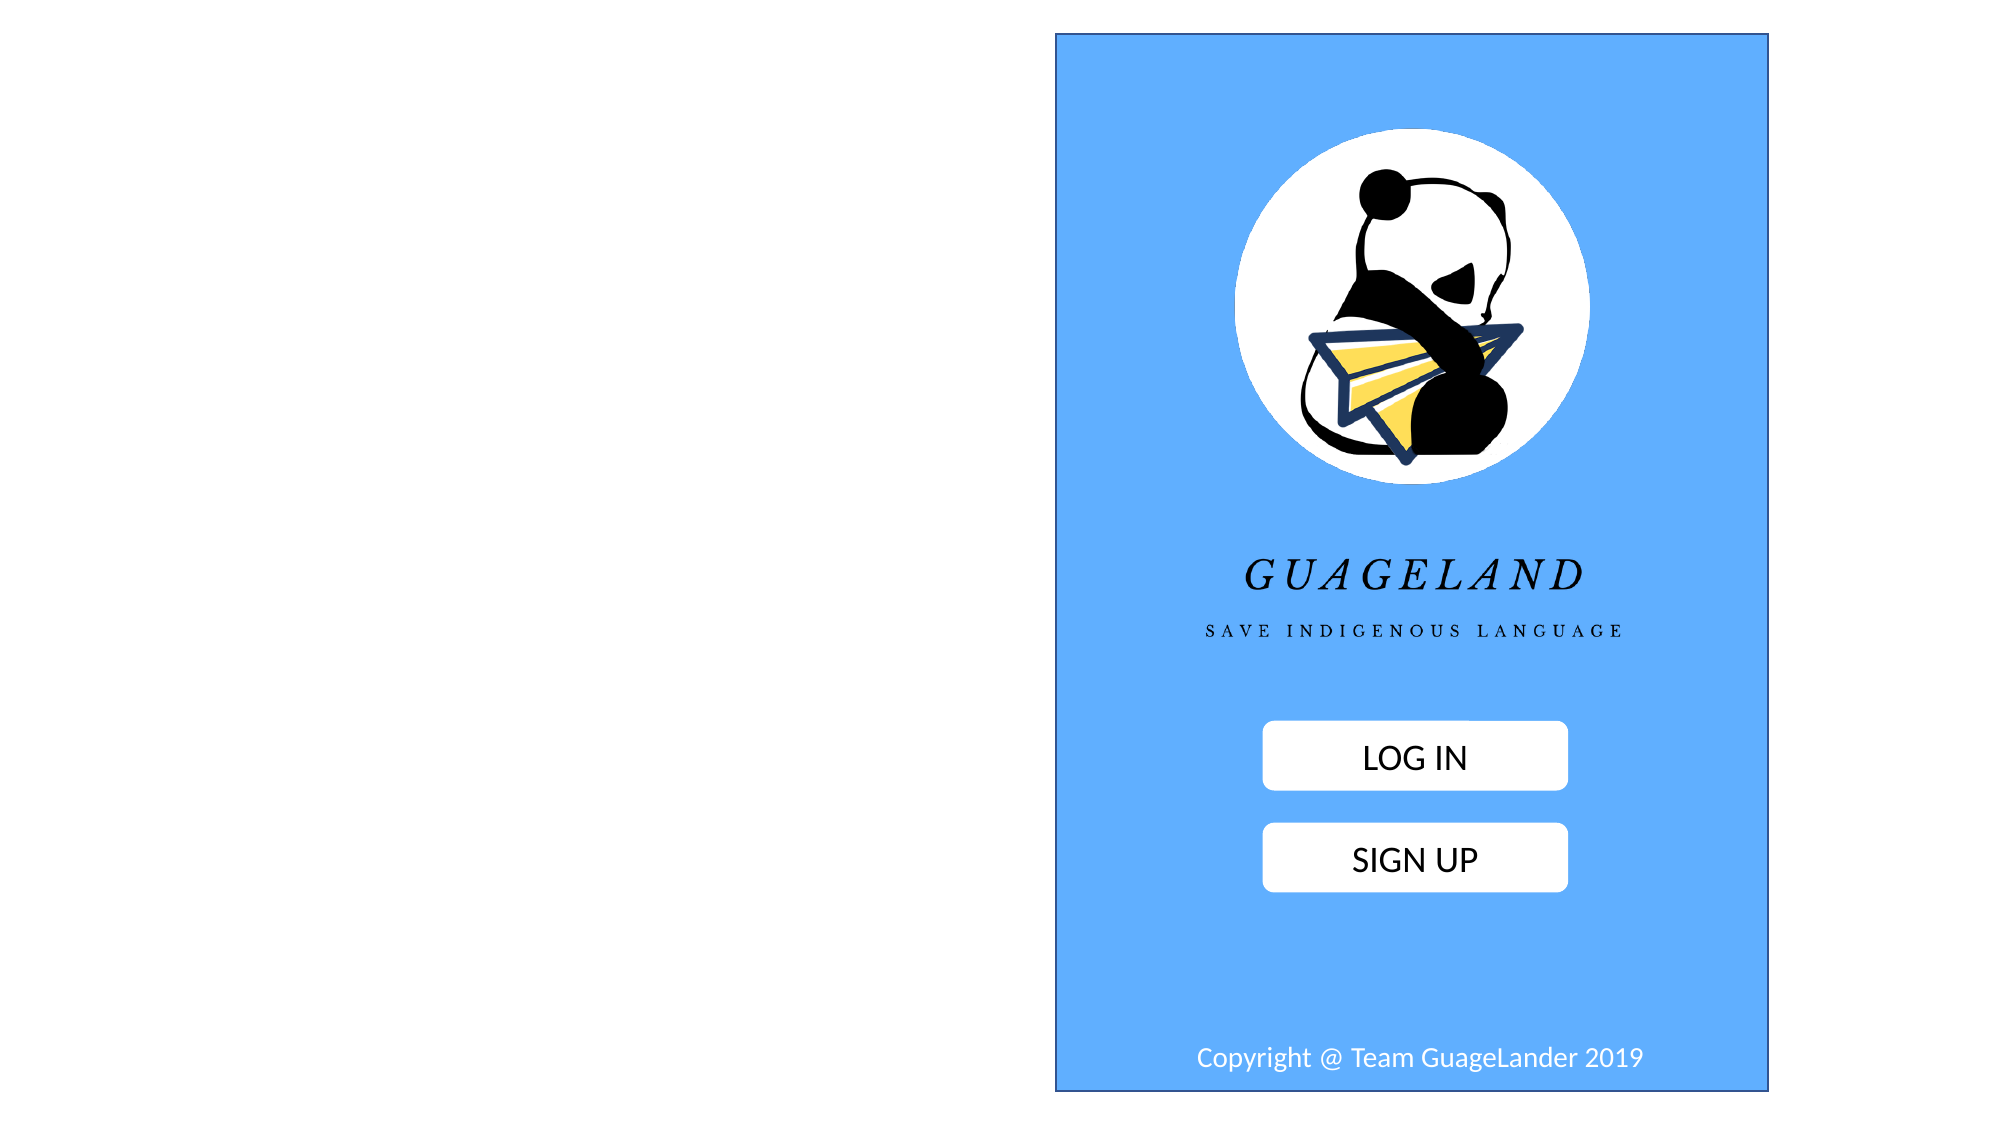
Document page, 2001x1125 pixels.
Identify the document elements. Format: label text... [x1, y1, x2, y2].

text_box [1055, 33, 1769, 1092]
picture [1079, 91, 1744, 686]
text_box Copyright @ Team GuageLander 2019 [1182, 1030, 1788, 1081]
text_box LOG IN [1261, 719, 1570, 792]
text_box SIGN UP [1261, 821, 1570, 894]
